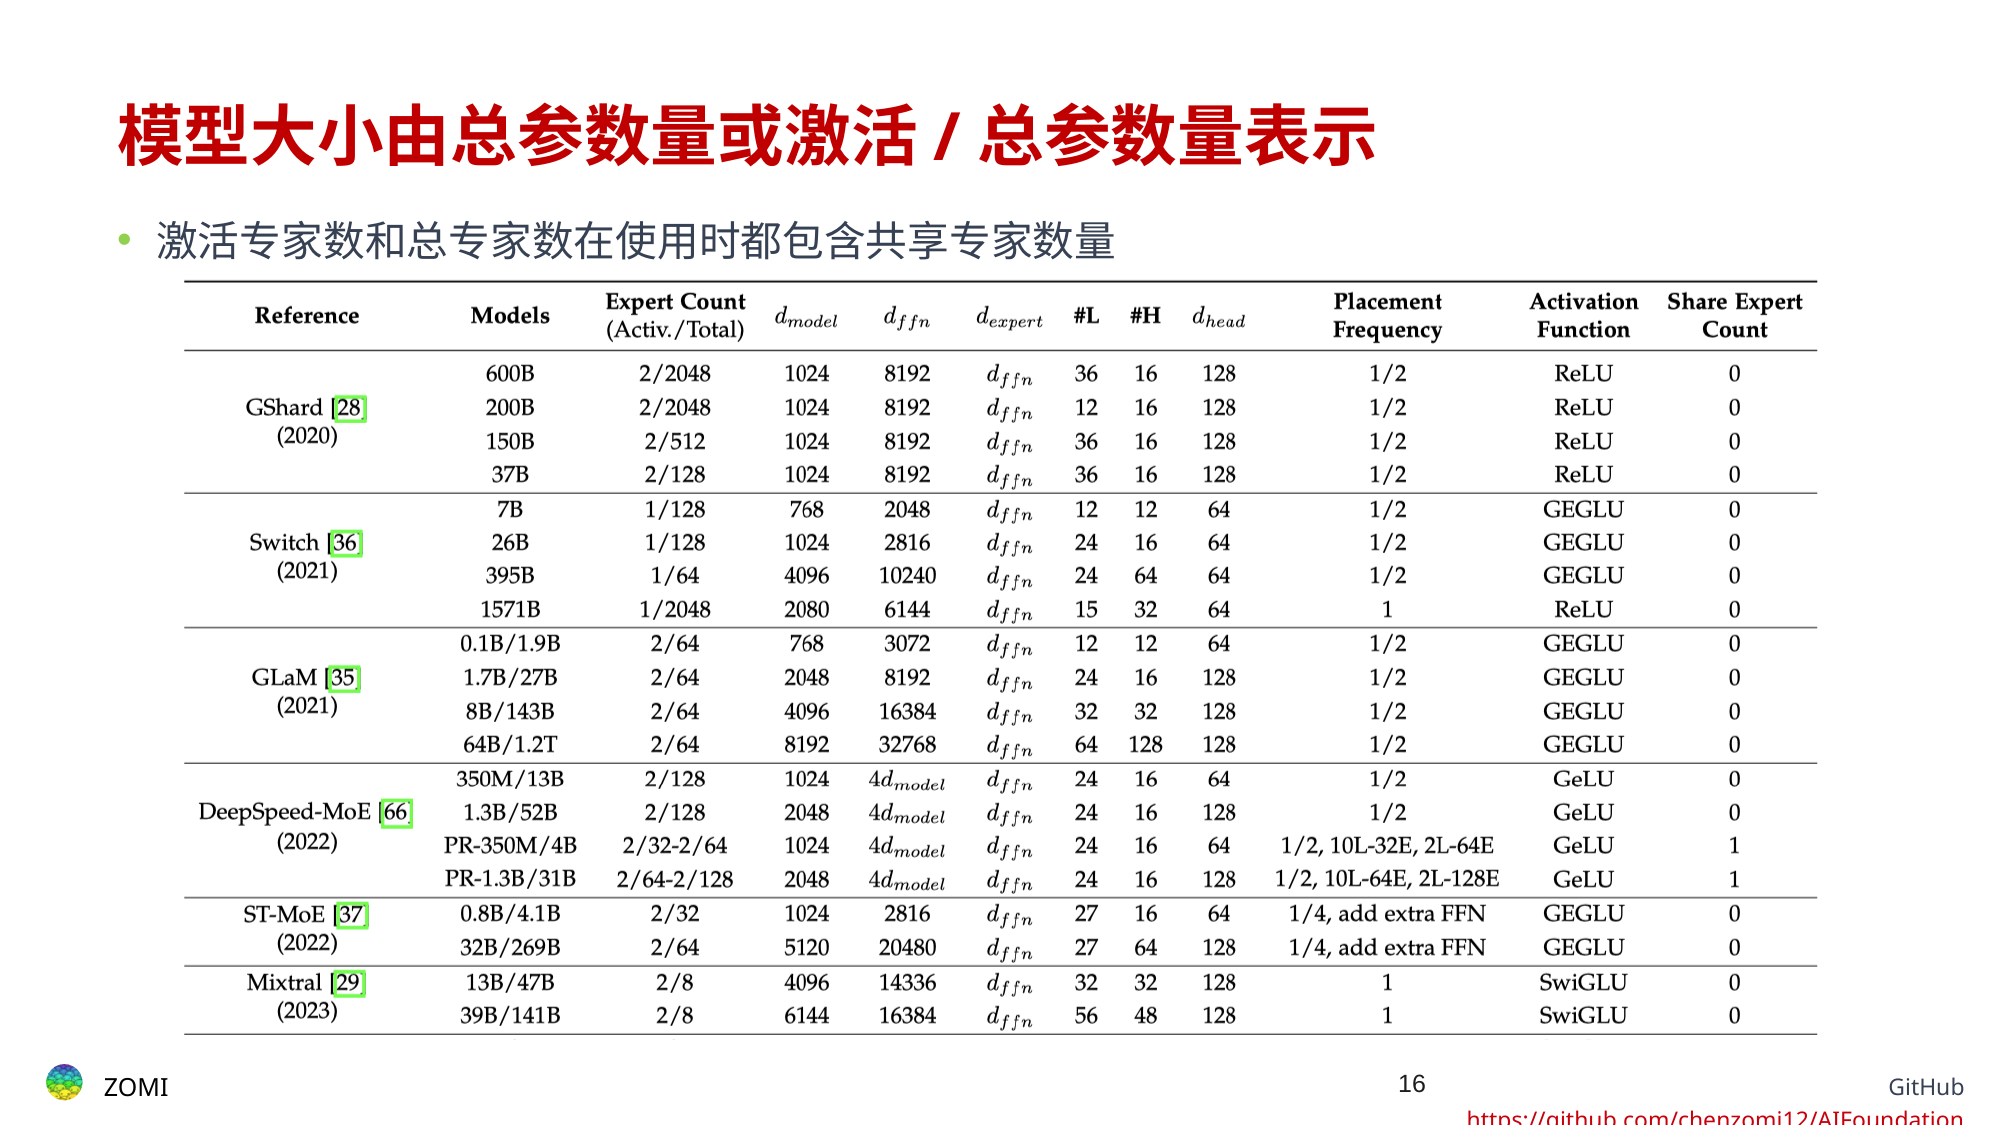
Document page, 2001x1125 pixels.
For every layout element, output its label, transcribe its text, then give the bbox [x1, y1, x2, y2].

title 模型大小由总参数量或激活/总参数量表示 [102, 85, 1901, 182]
list 激活专家数和总专家数在使用时都包含共享专家数量 [102, 182, 1901, 1043]
picture [166, 272, 1865, 1040]
picture [47, 1065, 82, 1100]
